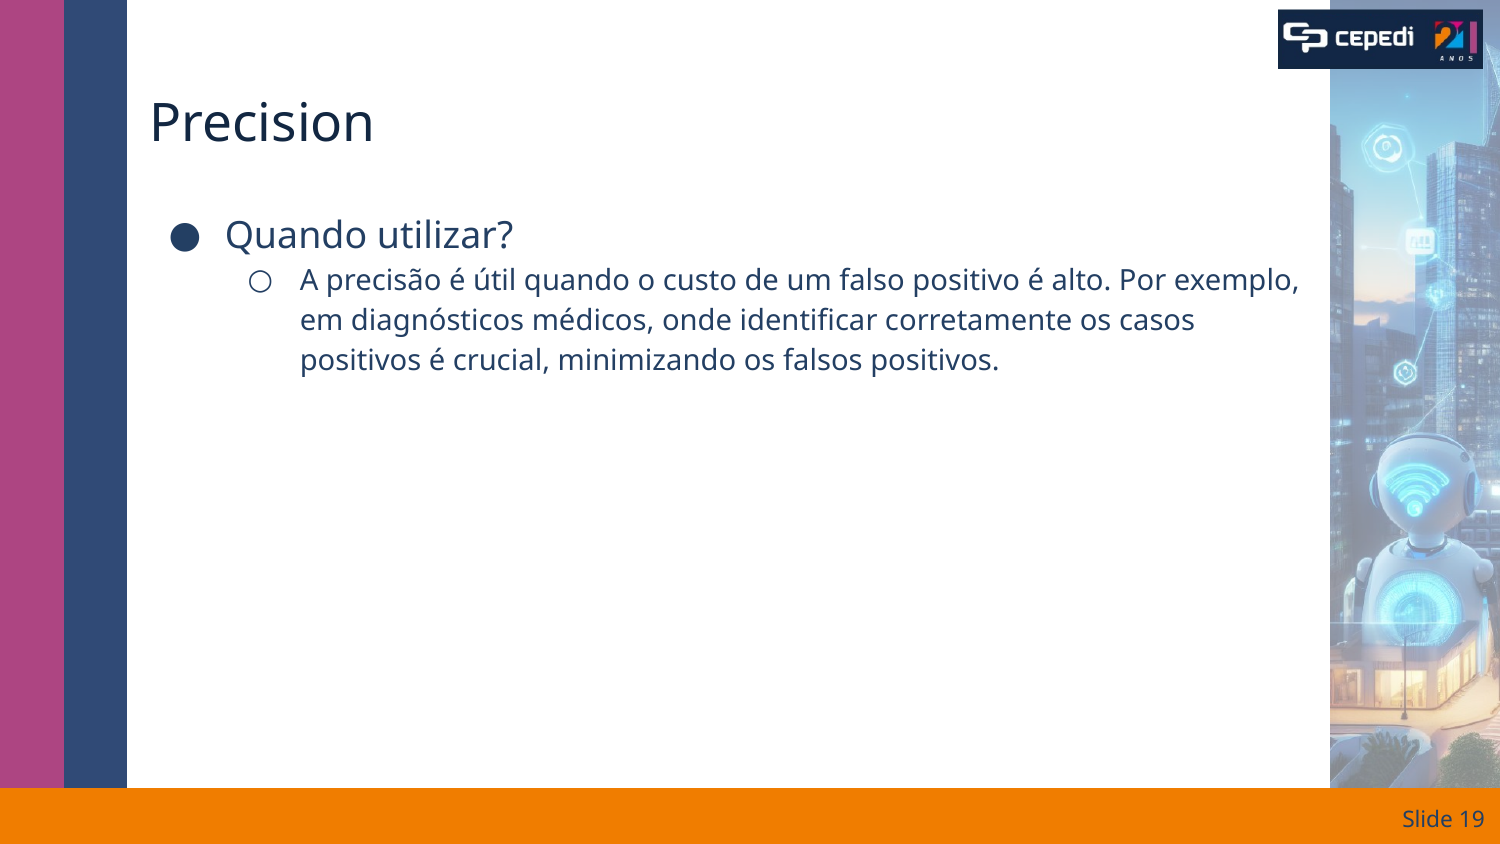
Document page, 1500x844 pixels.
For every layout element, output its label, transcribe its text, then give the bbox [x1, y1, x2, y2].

slide_number Slide ‹#› [1277, 789, 1500, 844]
picture [0, 0, 1500, 844]
title Precision [134, 72, 1339, 167]
list Quando utilizar? A precisão é útil quando o custo de um falso positivo é alto. Por exemplo, em diagnósticos médicos, onde identificar corretamente os casos positivos é crucial, minimizando os falsos positivos. [134, 189, 1339, 769]
